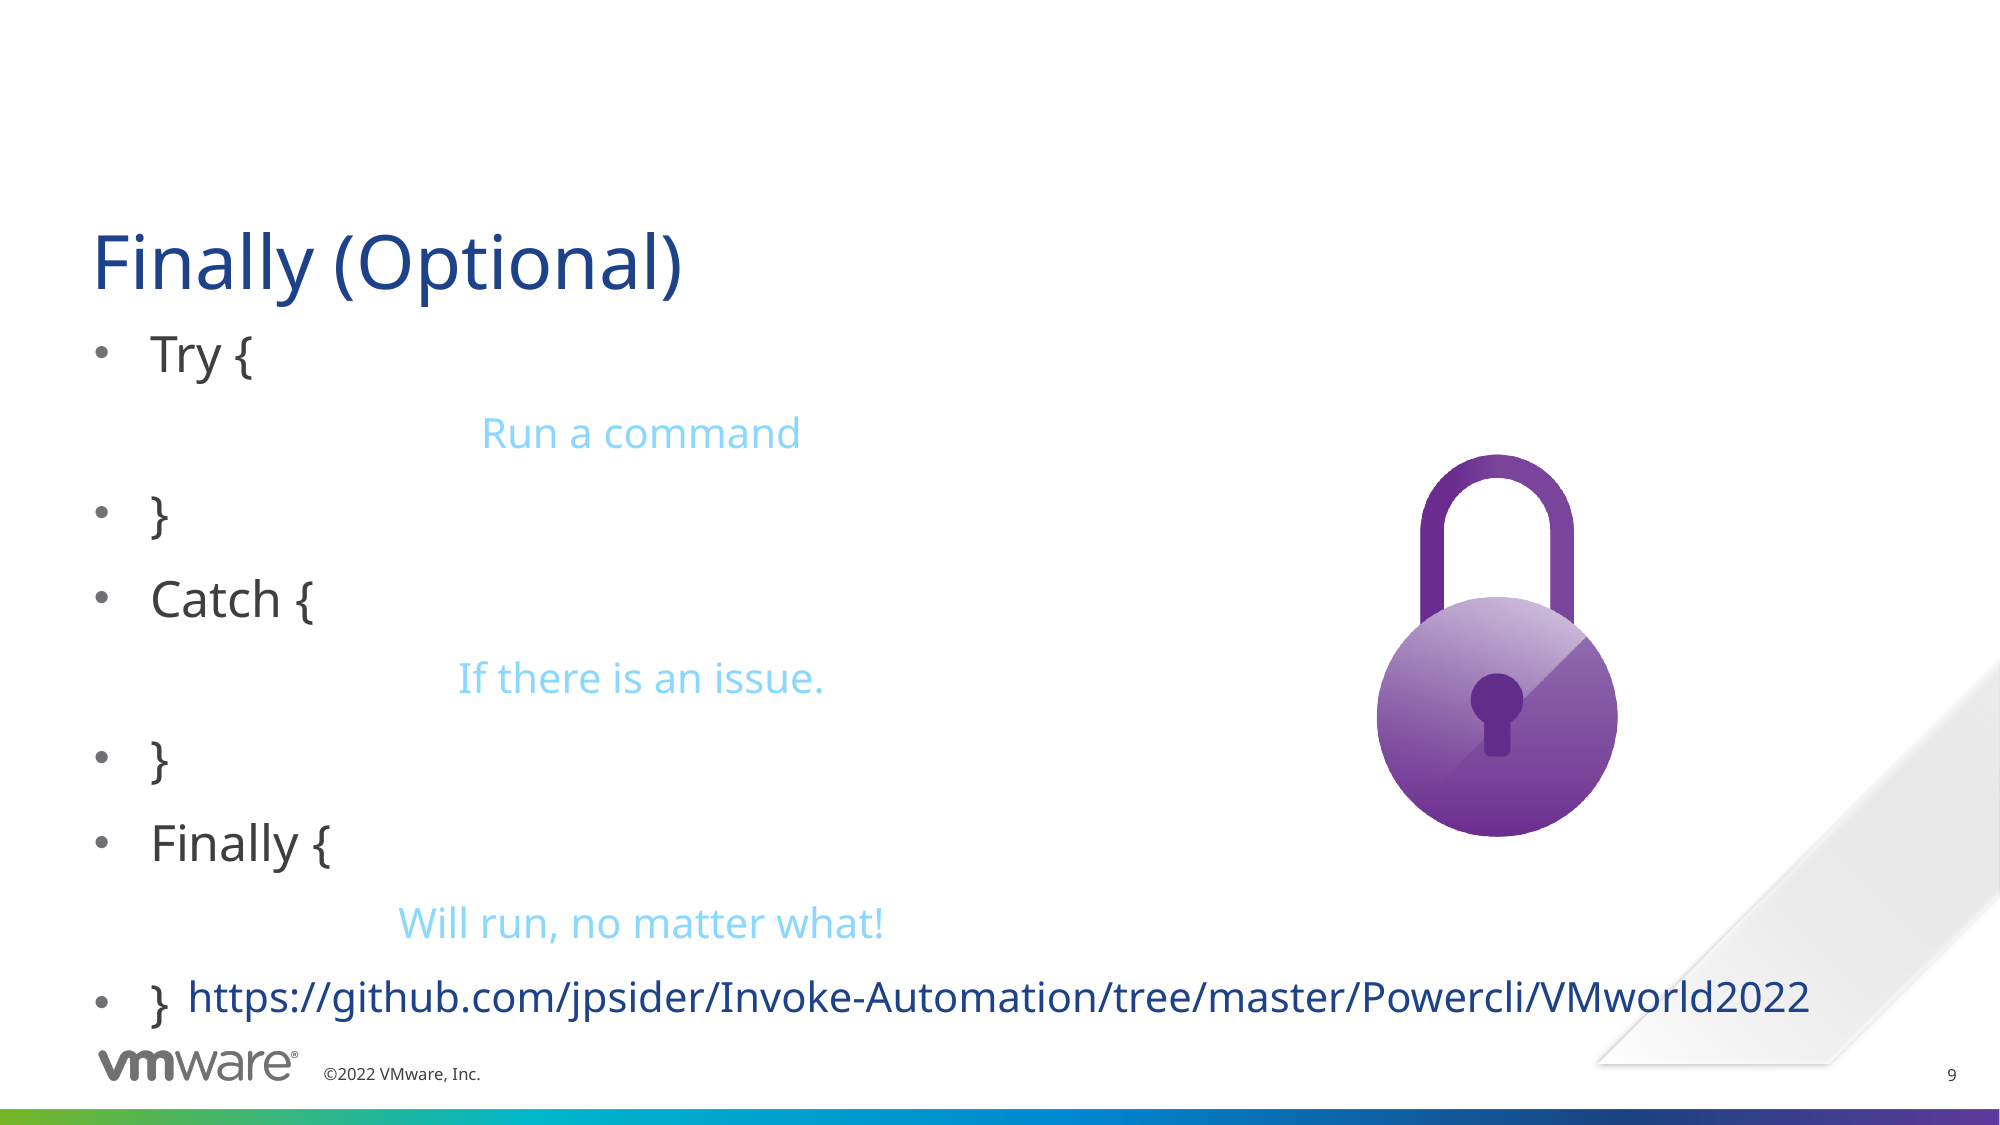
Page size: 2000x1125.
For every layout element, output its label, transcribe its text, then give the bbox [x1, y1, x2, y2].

title Finally (Optional) [91, 103, 1238, 306]
text_box https://github.com/jpsider/Invoke-Automation/tree/master/Powercli/VMworld2022 [0, 955, 2000, 1021]
picture [0, 1021, 720, 1125]
subtitle Try { Run a command } Catch { If there is an issue. } Finally { Will run, no matter what! } [93, 322, 1145, 437]
picture [1316, 454, 1654, 837]
picture [1075, 1109, 2000, 1125]
